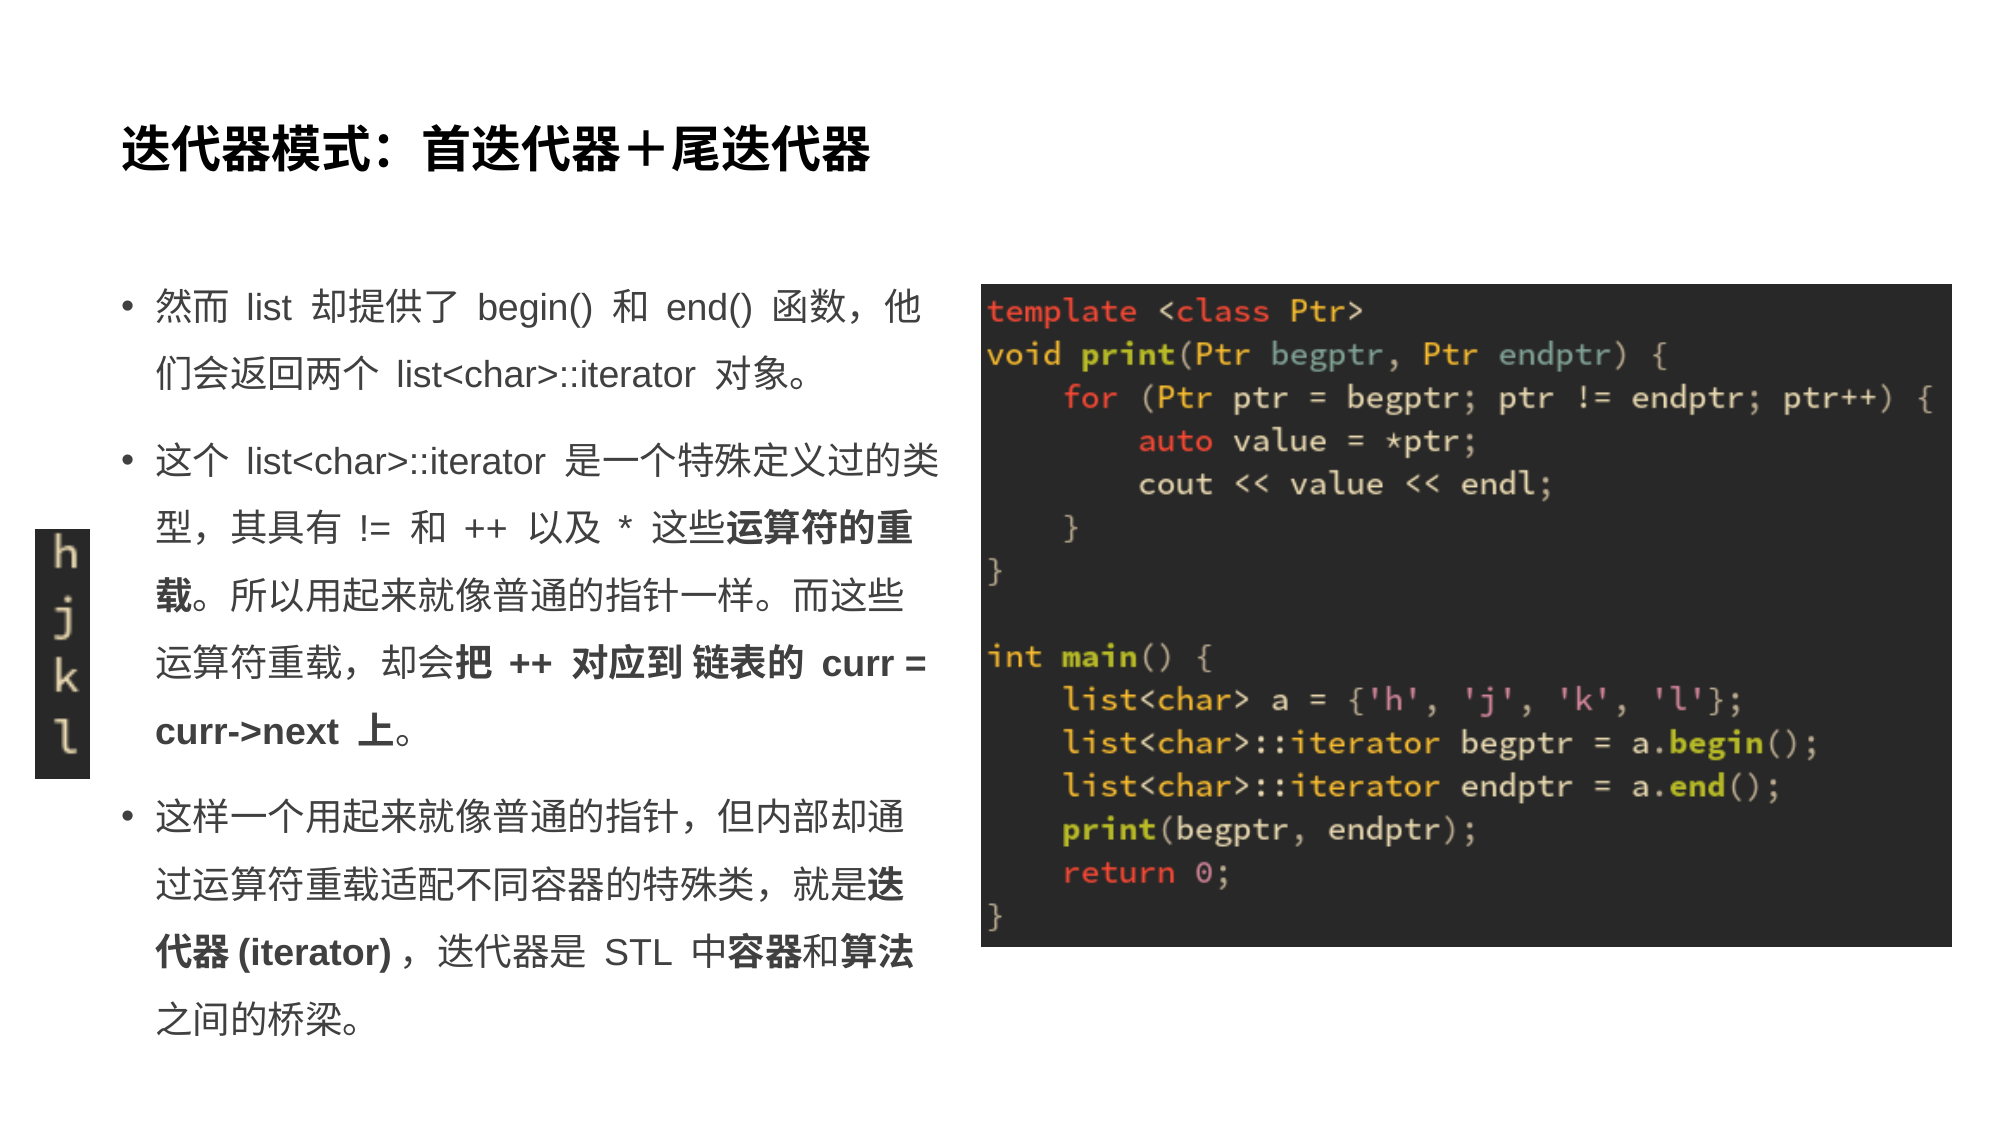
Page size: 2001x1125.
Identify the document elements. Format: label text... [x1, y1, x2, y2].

list 然而 list 却提供了 begin() 和 end() 函数，他们会返回两个 list<char>::iterator 对象。 这个 list<char>::iterator 是一个特殊定义过的类型，其具有 != 和 ++ 以及 * 这些运算符的重载。所以用起来就像普通的指针一样。而这些运算符重载，却会把 ++ 对应到 链表的 curr = curr->next 上。 这样一个用起来就像普通的指针，但内部却通过运算符重载适配不同容器的特殊类，就是迭代器(iterator)，迭代器是 STL 中容器和算法之间的桥梁。 [106, 252, 957, 1056]
picture [35, 529, 90, 779]
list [981, 284, 1952, 947]
title 迭代器模式：首迭代器＋尾迭代器 [106, 42, 1832, 260]
